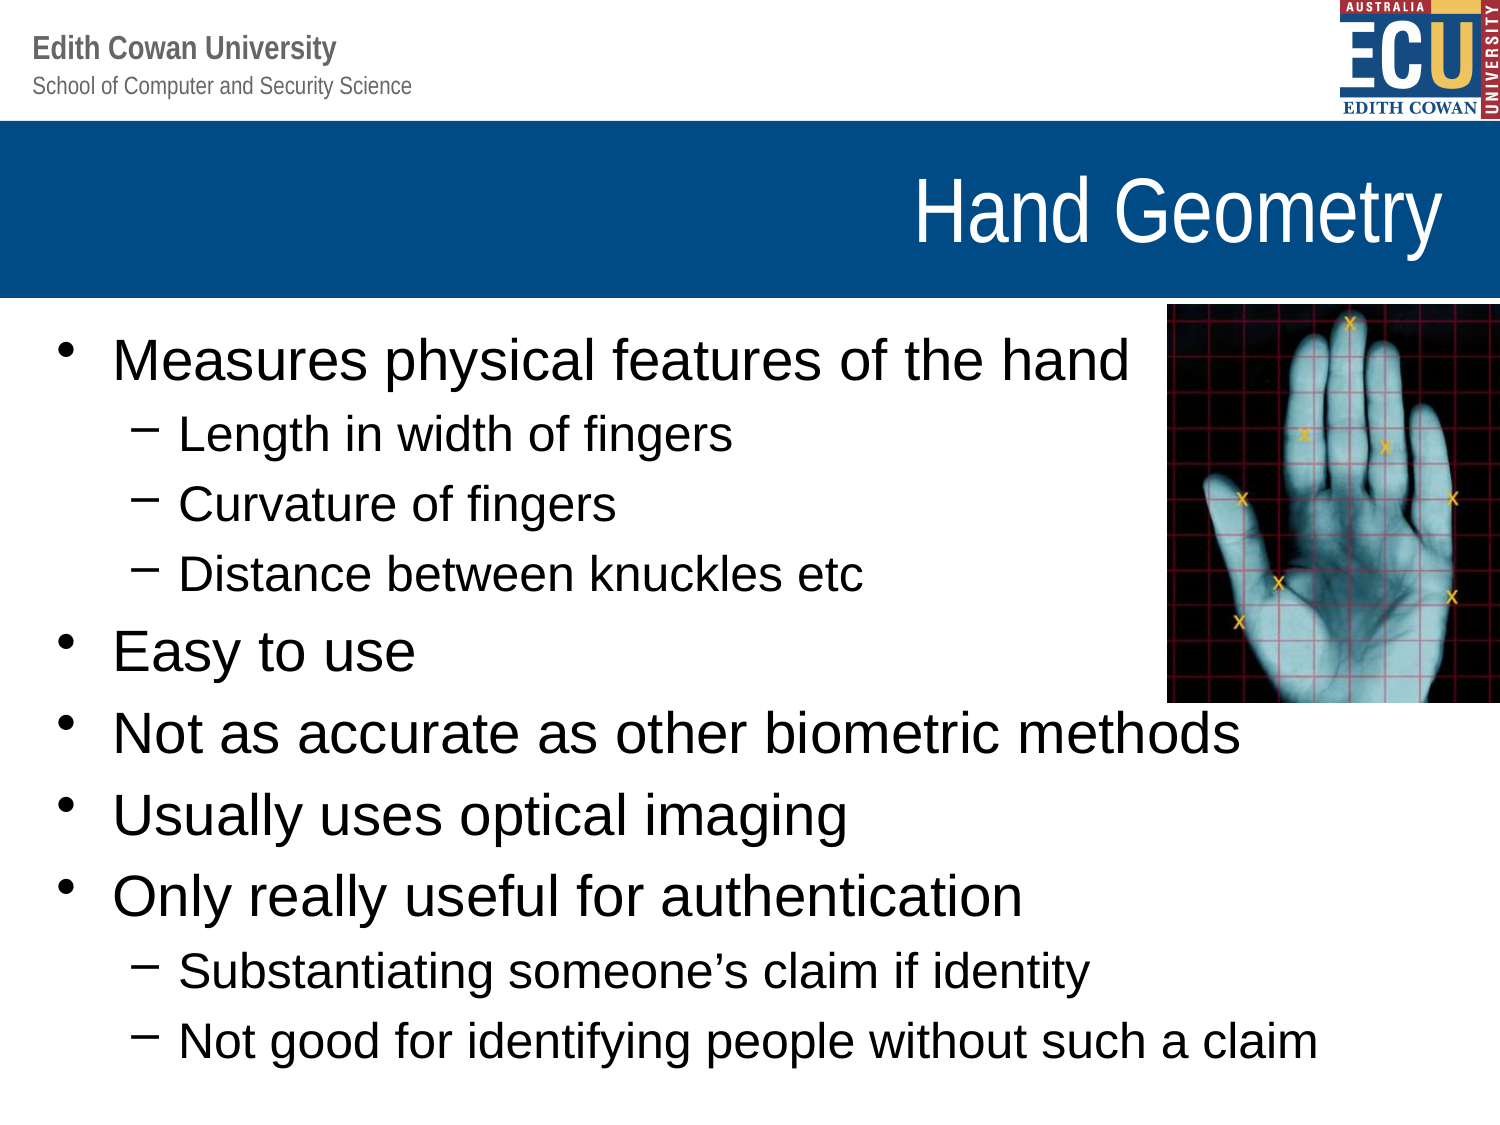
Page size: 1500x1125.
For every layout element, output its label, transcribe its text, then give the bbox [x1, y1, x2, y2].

list Measures physical features of the hand Length in width of fingers Curvature of fingers Distance between knuckles etc Easy to use Not as accurate as other biometric methods Usually uses optical imaging Only really useful for authentication Substantiating someone’s claim if identity Not good for identifying people without such a claim [40, 314, 1460, 1083]
picture [1167, 304, 1500, 704]
title Hand Geometry [40, 123, 1460, 289]
picture [1340, 0, 1500, 119]
